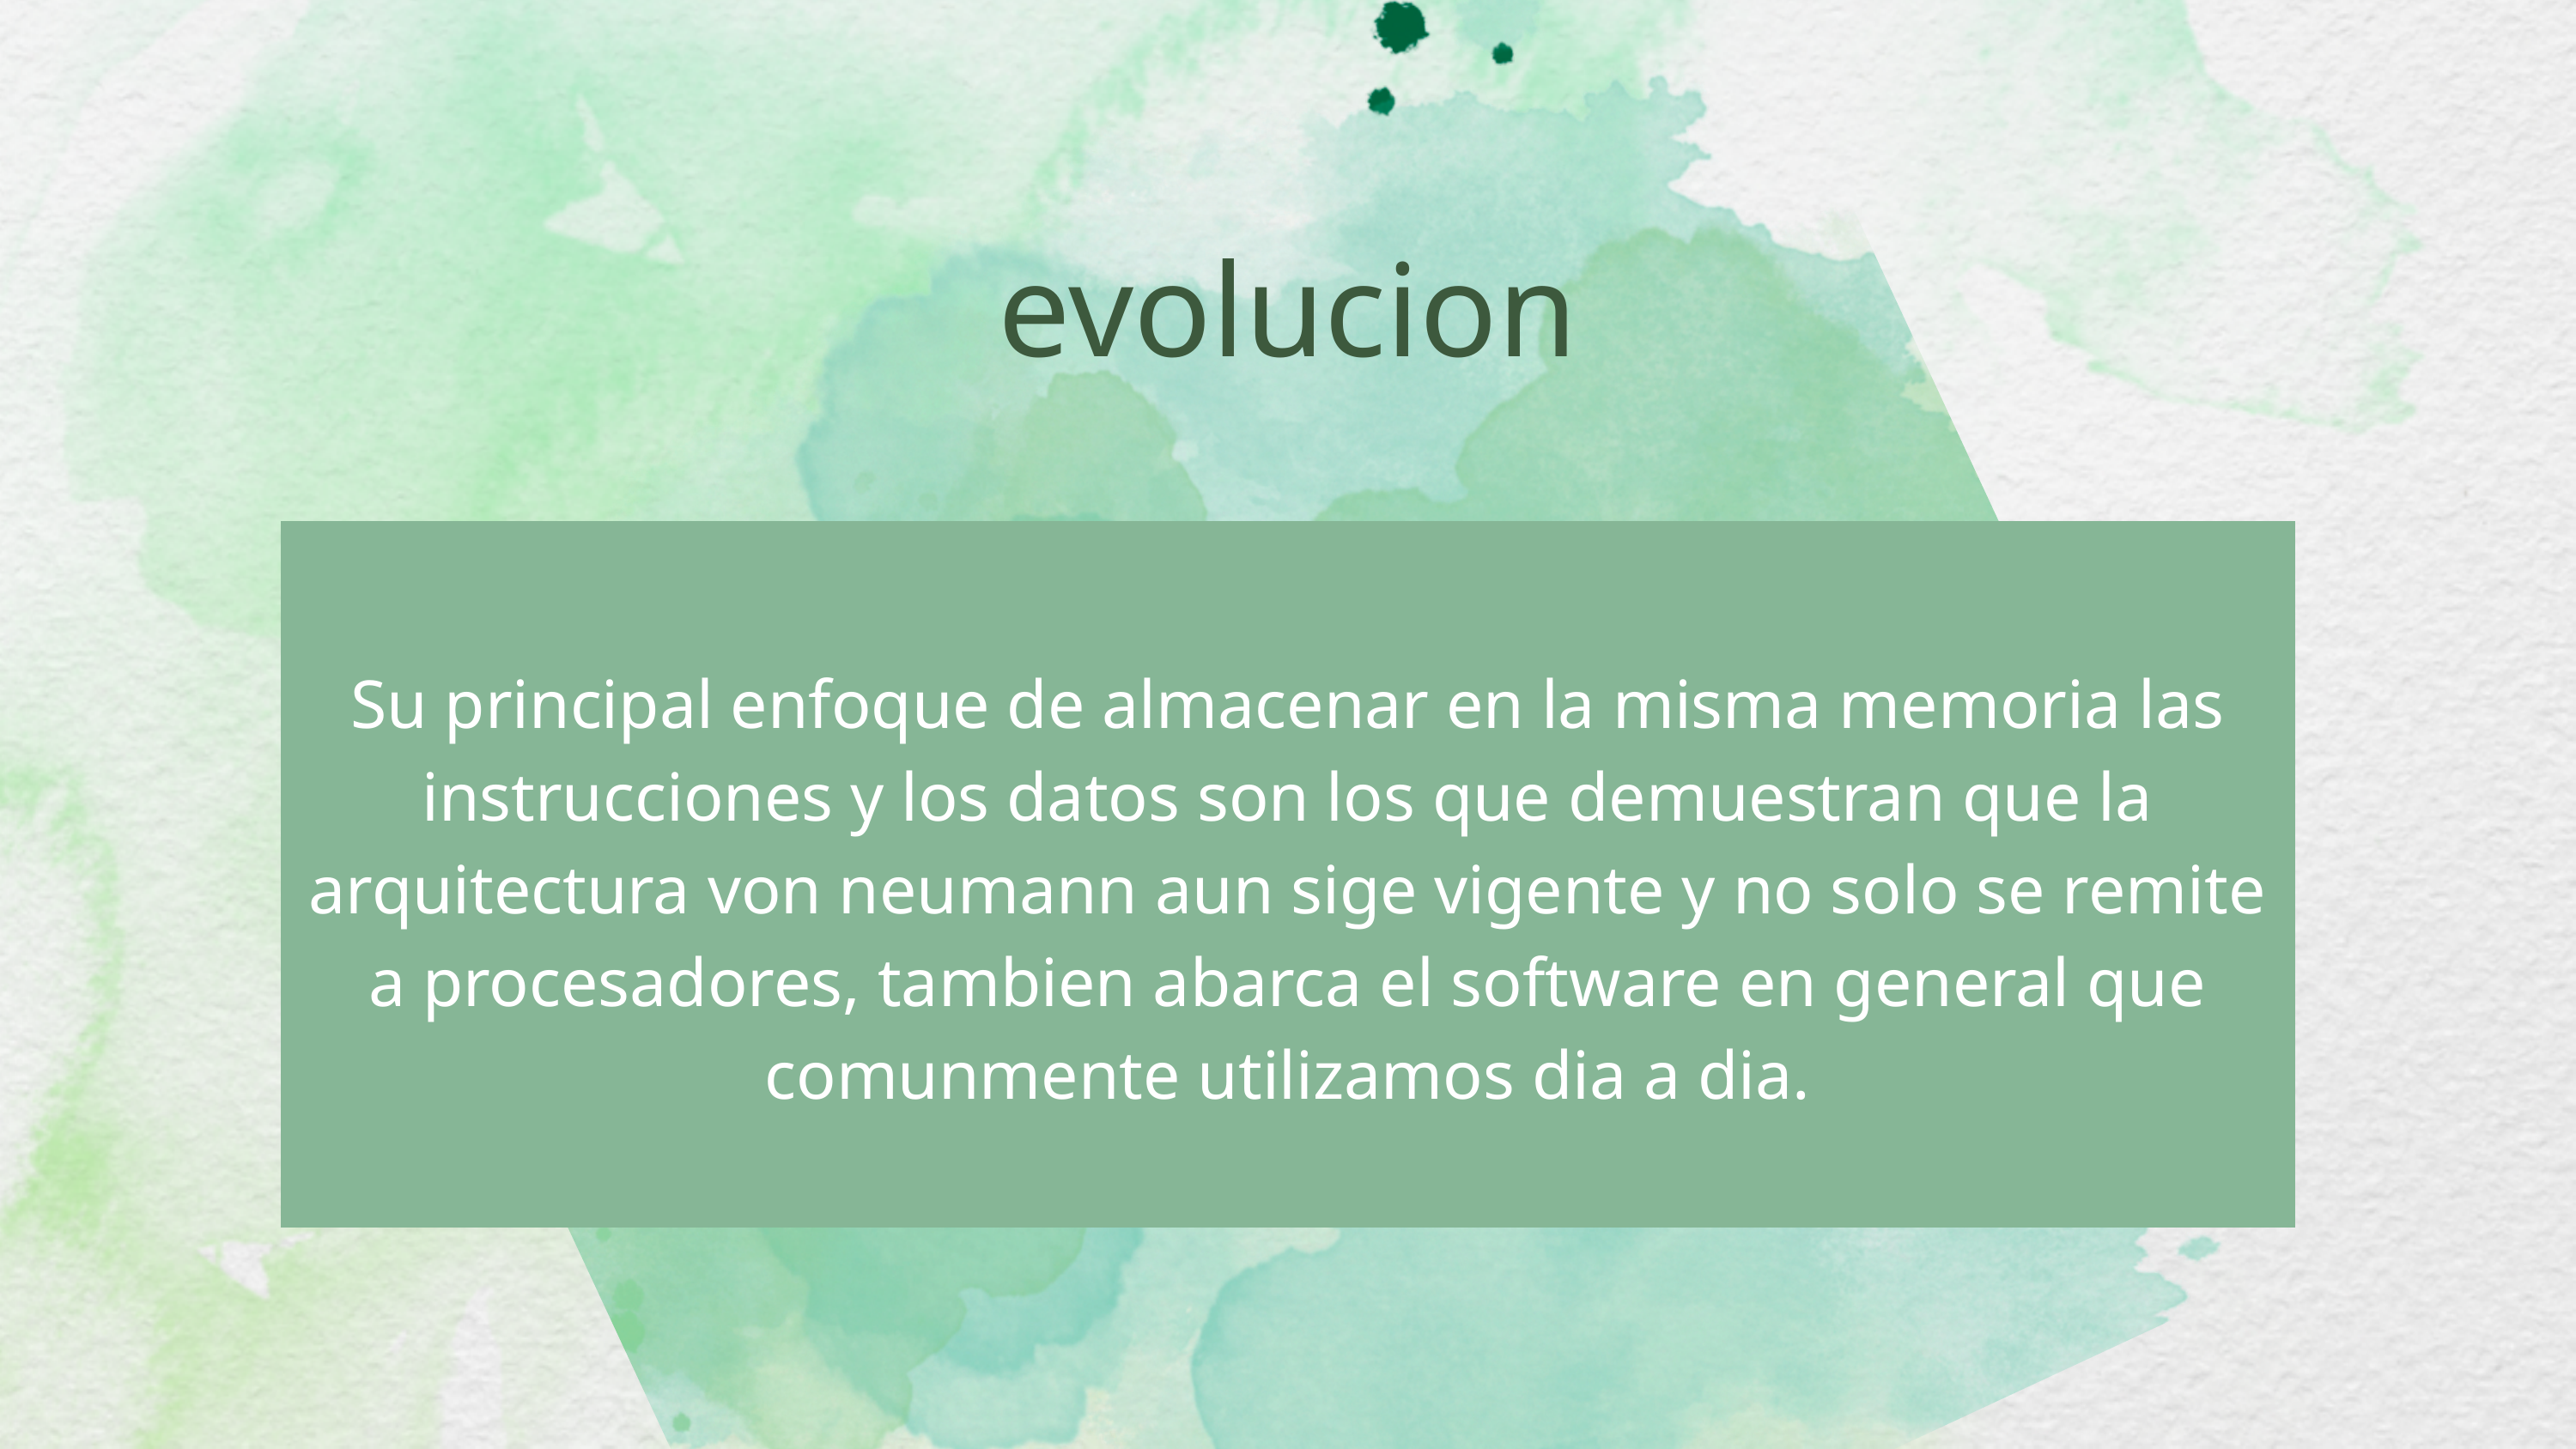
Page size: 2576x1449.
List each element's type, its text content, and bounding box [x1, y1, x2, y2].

text_box [240, 383, 1997, 597]
text_box [572, 1173, 2336, 1449]
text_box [280, 521, 2296, 1228]
text_box evolucion [212, 202, 2364, 383]
text_box [935, 0, 1850, 202]
text_box [1757, 0, 2576, 1449]
text_box [0, 0, 1367, 1449]
